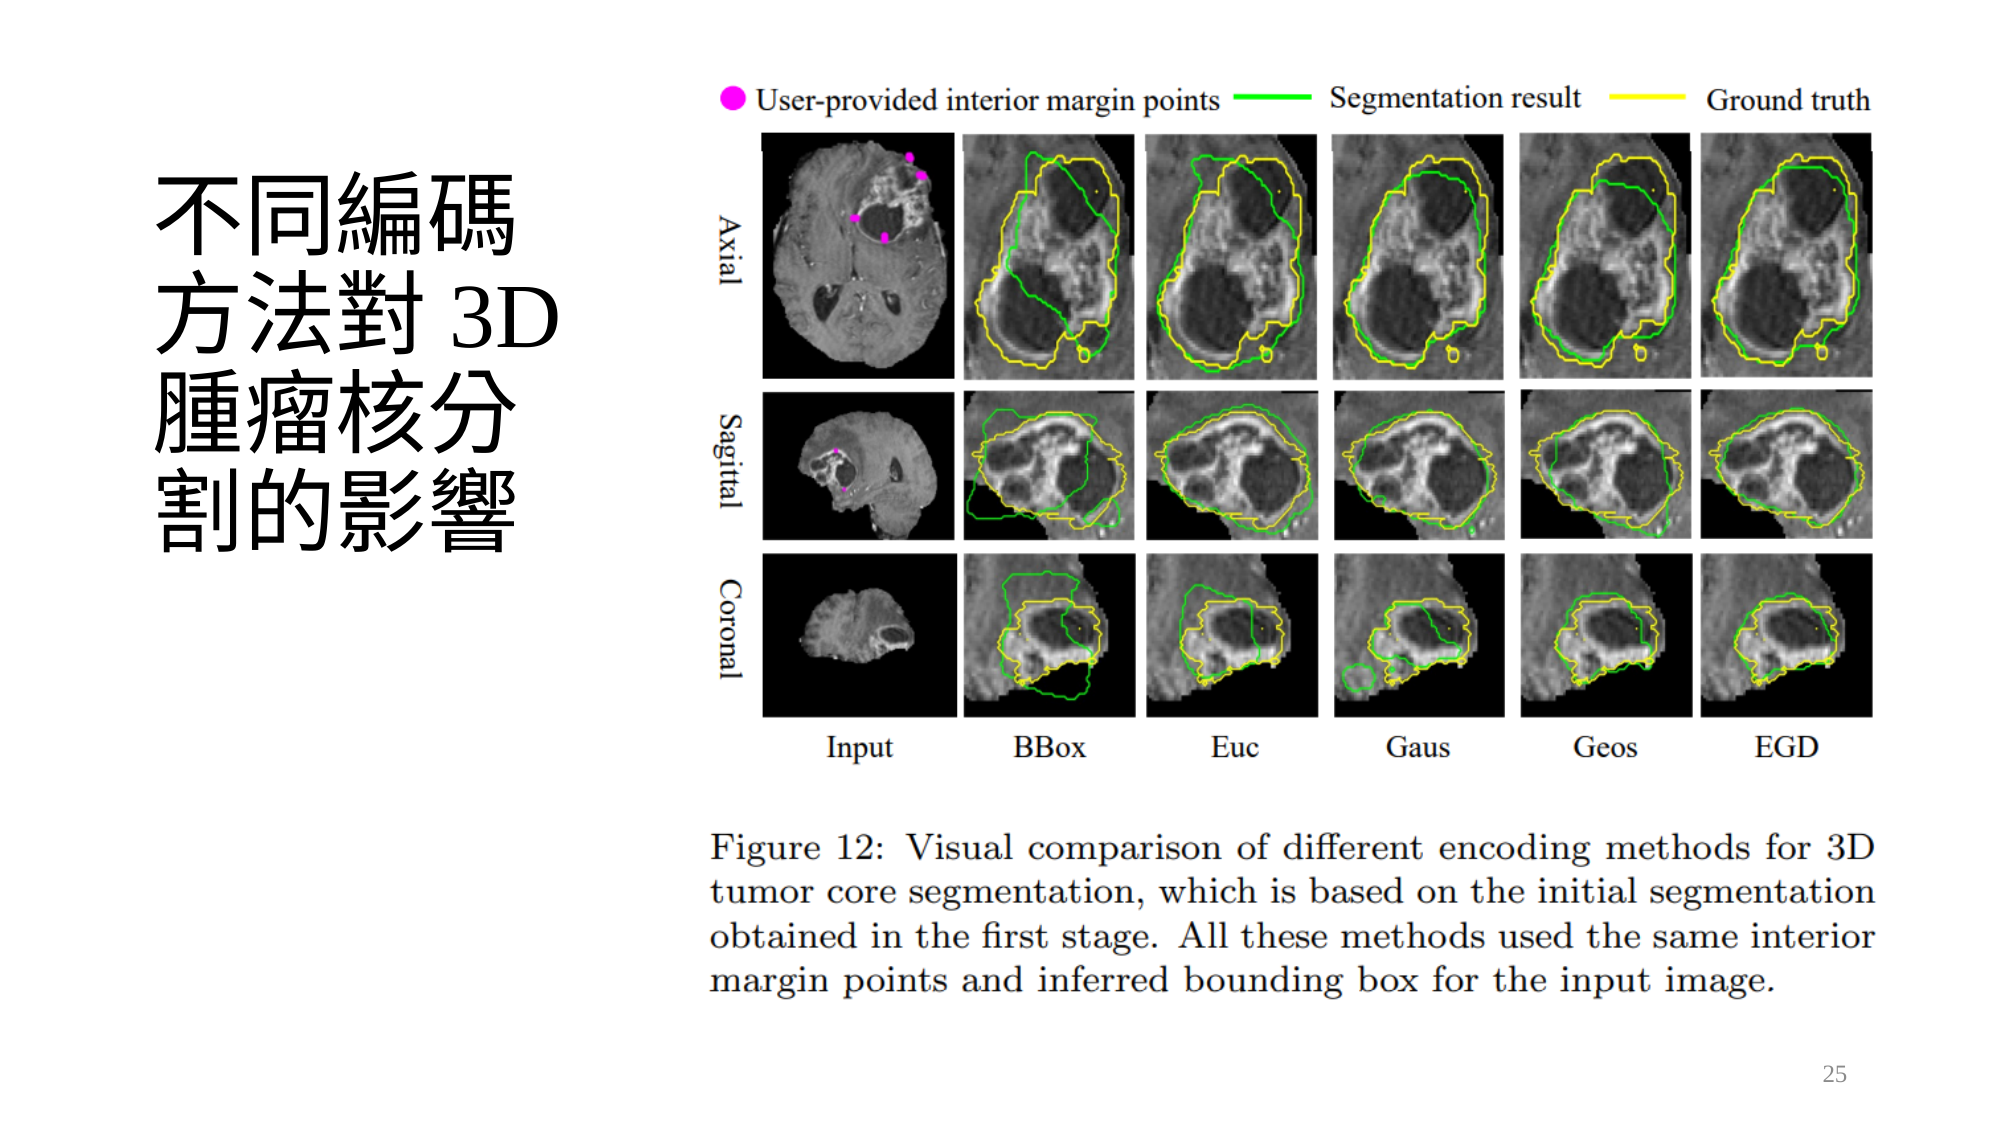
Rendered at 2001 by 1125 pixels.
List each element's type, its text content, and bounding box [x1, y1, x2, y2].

title 不同編碼方法對3D腫瘤核分割的影響 [137, 59, 605, 675]
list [698, 72, 1890, 1006]
slide_number 25 [1412, 1042, 1863, 1103]
